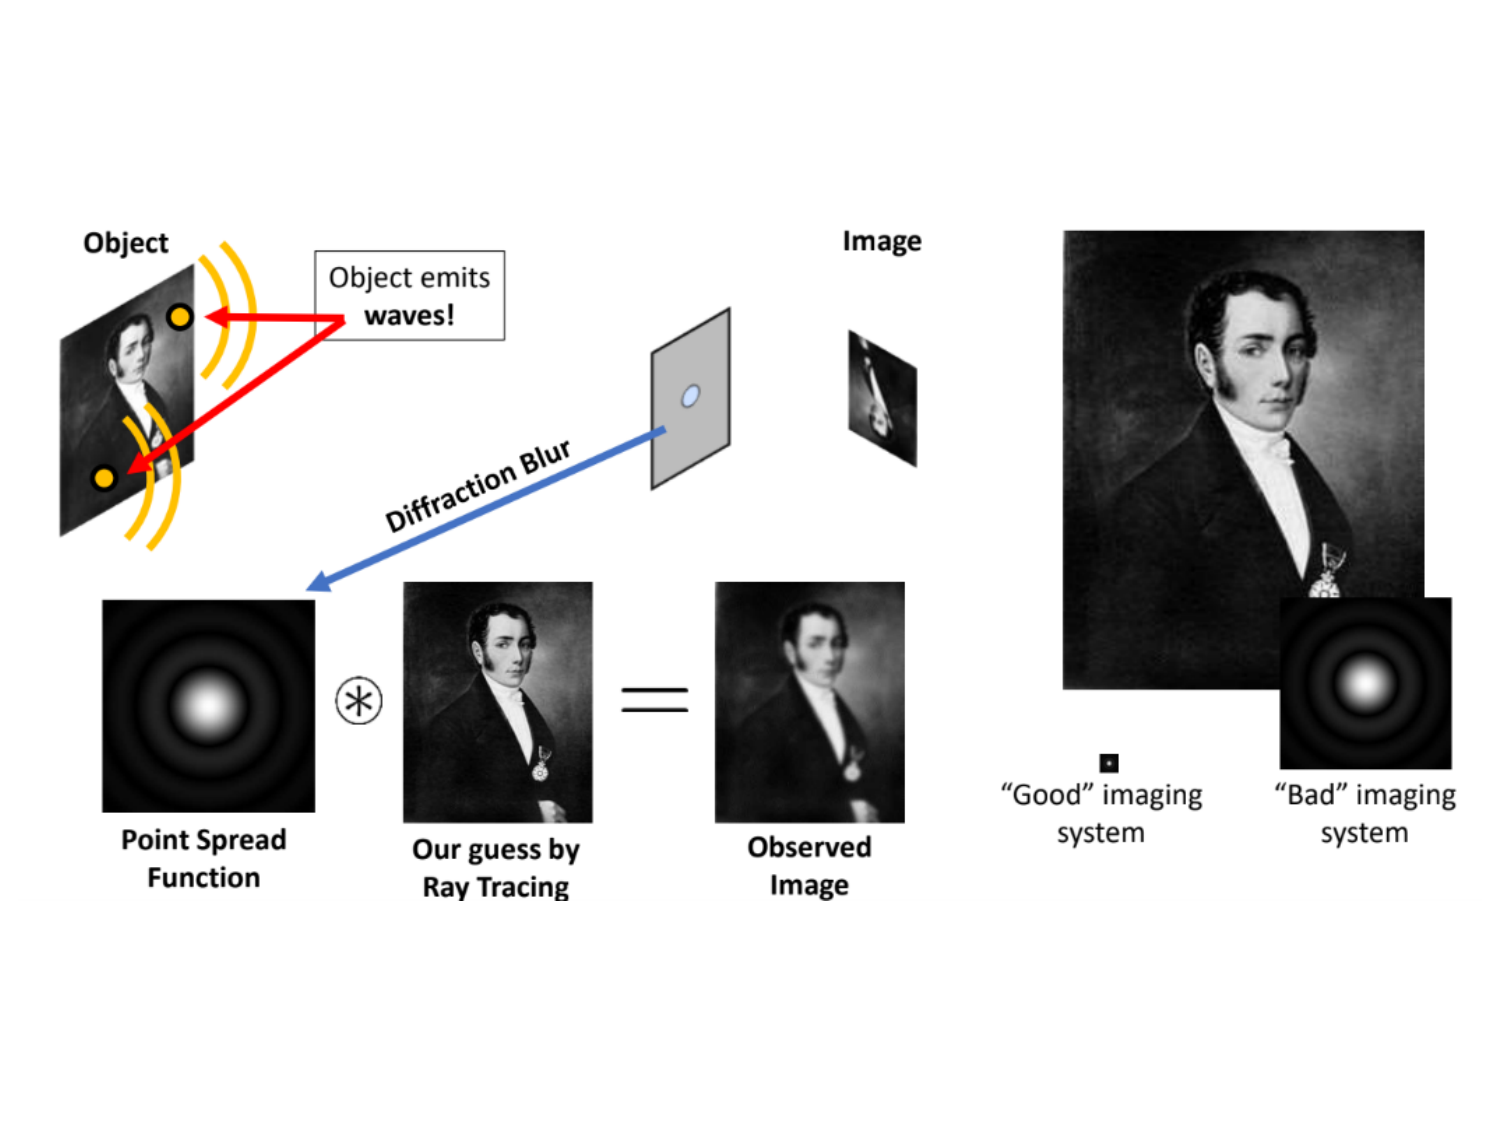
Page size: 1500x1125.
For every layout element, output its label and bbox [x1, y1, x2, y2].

picture [17, 175, 1483, 901]
